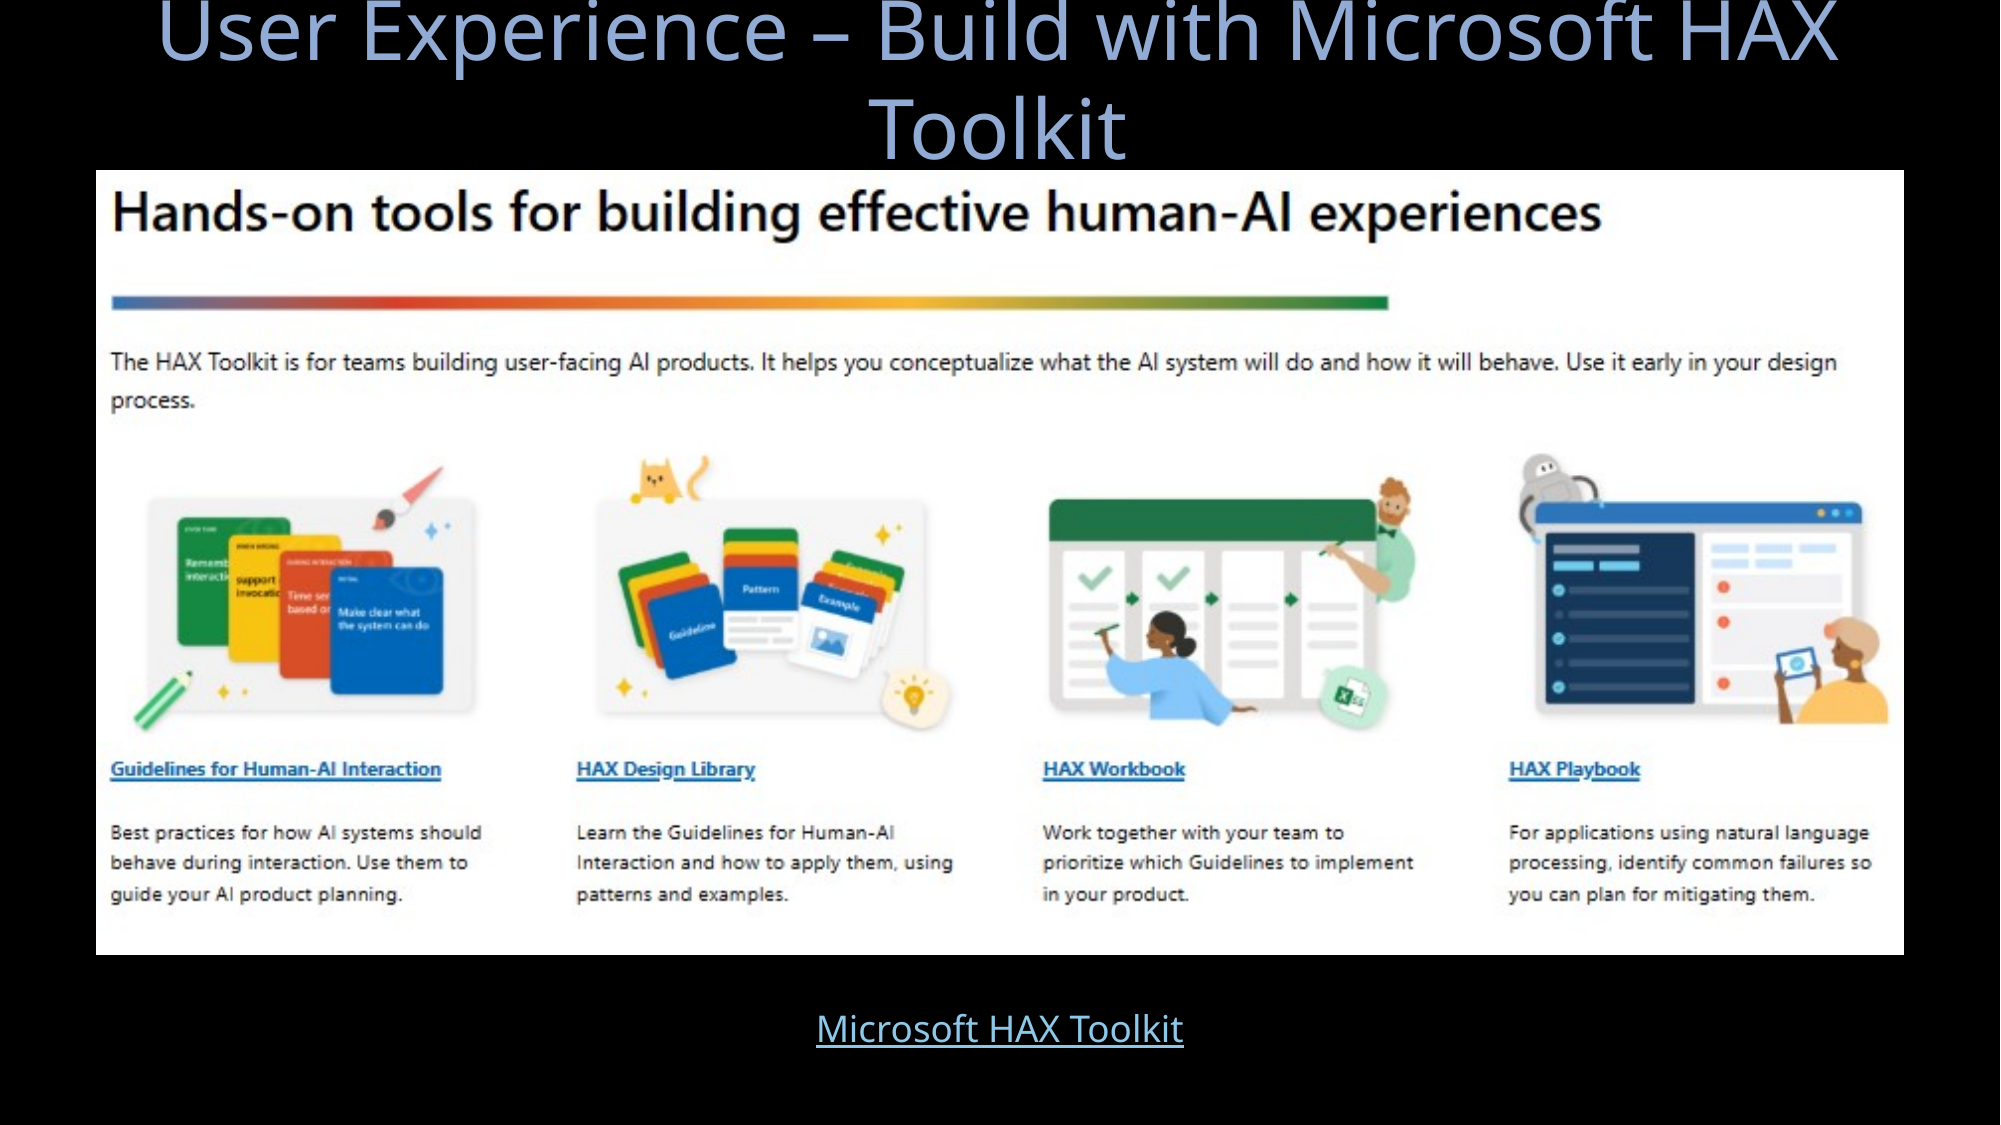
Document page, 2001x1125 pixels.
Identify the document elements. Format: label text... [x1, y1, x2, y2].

text_box Microsoft HAX Toolkit [499, 997, 1501, 1063]
text_box User Experience – Build with Microsoft HAX Toolkit [19, 0, 1978, 177]
picture [95, 169, 1904, 956]
